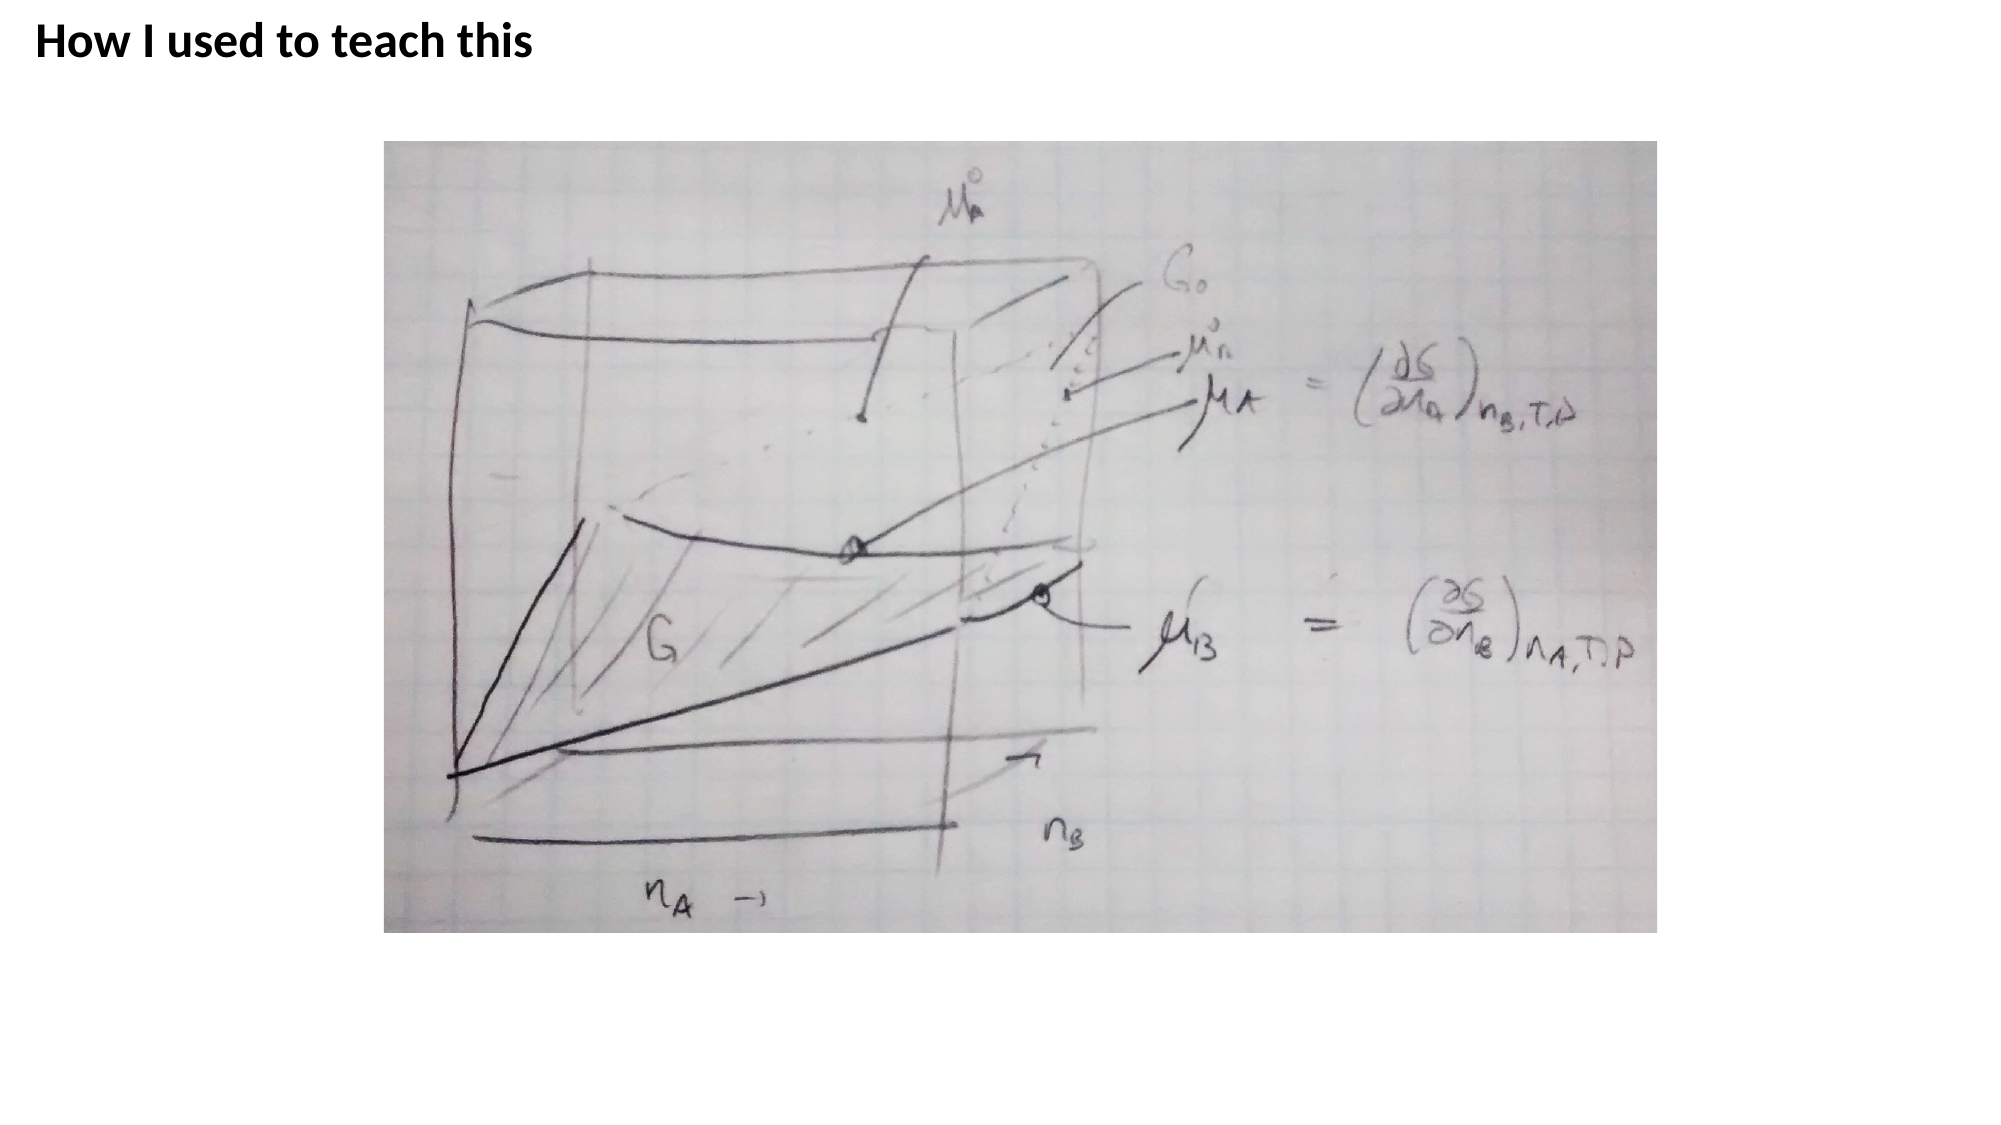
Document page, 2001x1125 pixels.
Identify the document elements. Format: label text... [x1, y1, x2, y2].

picture [383, 0, 1658, 1125]
text_box How I used to teach this [20, 0, 625, 75]
